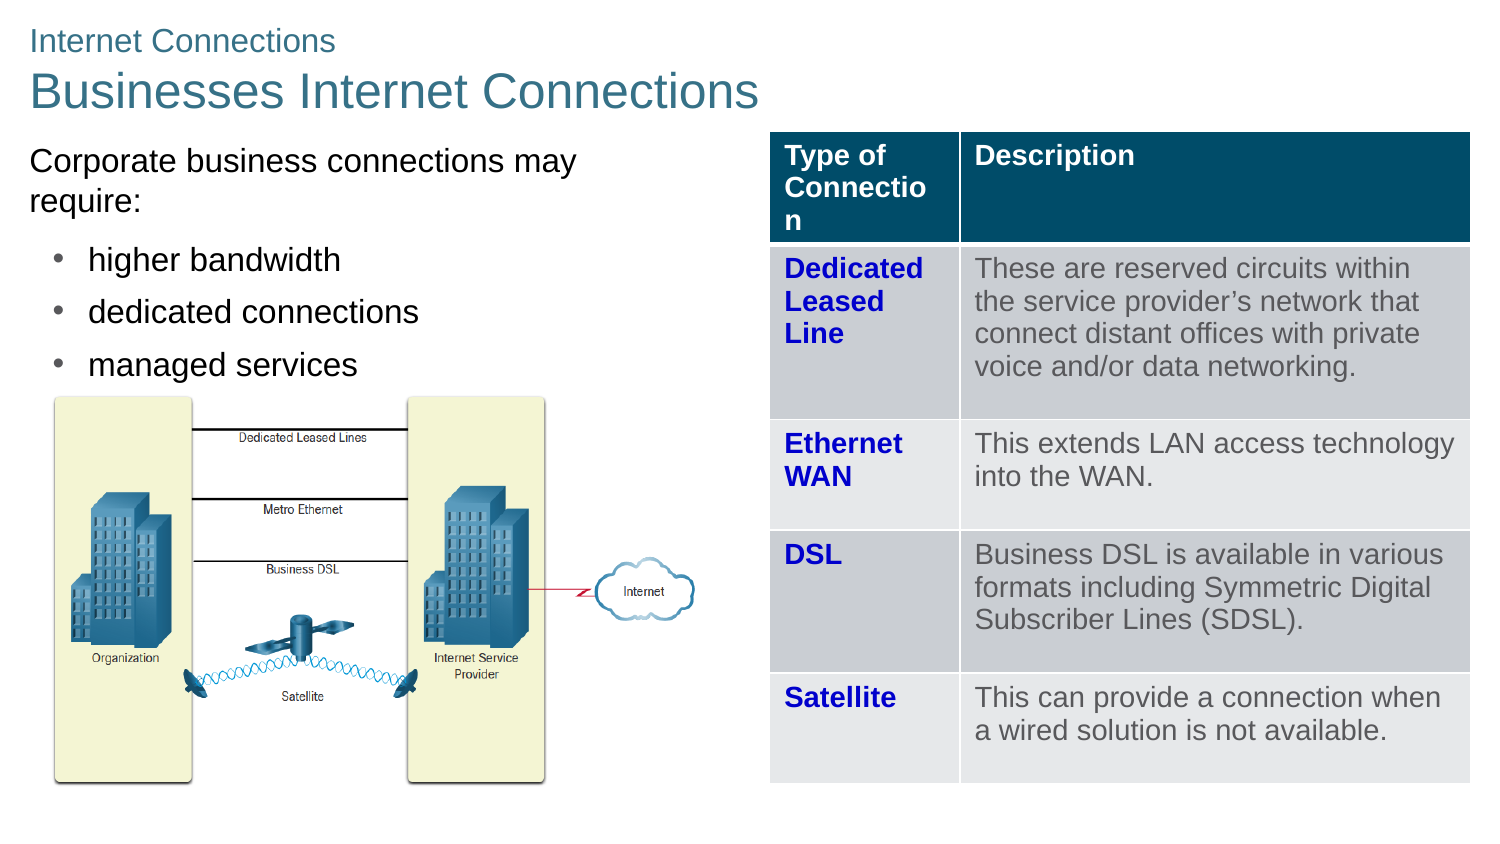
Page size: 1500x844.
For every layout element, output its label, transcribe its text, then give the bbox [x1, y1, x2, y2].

table_cell DSL [770, 531, 959, 672]
title Internet Connections Businesses Internet Connections [14, 6, 1485, 131]
list Corporate business connections may require: higher bandwidth dedicated connections managed services [14, 132, 698, 372]
table_cell These are reserved circuits within the service provider’s network that connect distant offices with private voice and/or data networking. [961, 247, 1470, 419]
table_cell Business DSL is available in various formats including Symmetric Digital Subscriber Lines (SDSL). [961, 531, 1470, 672]
table_cell This can provide a connection when a wired solution is not available. [961, 674, 1470, 783]
table_header Type of Connection [770, 132, 959, 242]
table_cell Dedicated Leased Line [770, 247, 959, 419]
table_cell Satellite [770, 674, 959, 783]
picture [45, 386, 698, 790]
table_cell Ethernet WAN [770, 420, 959, 529]
table_cell This extends LAN access technology into the WAN. [961, 420, 1470, 529]
table_header Description [961, 132, 1470, 242]
